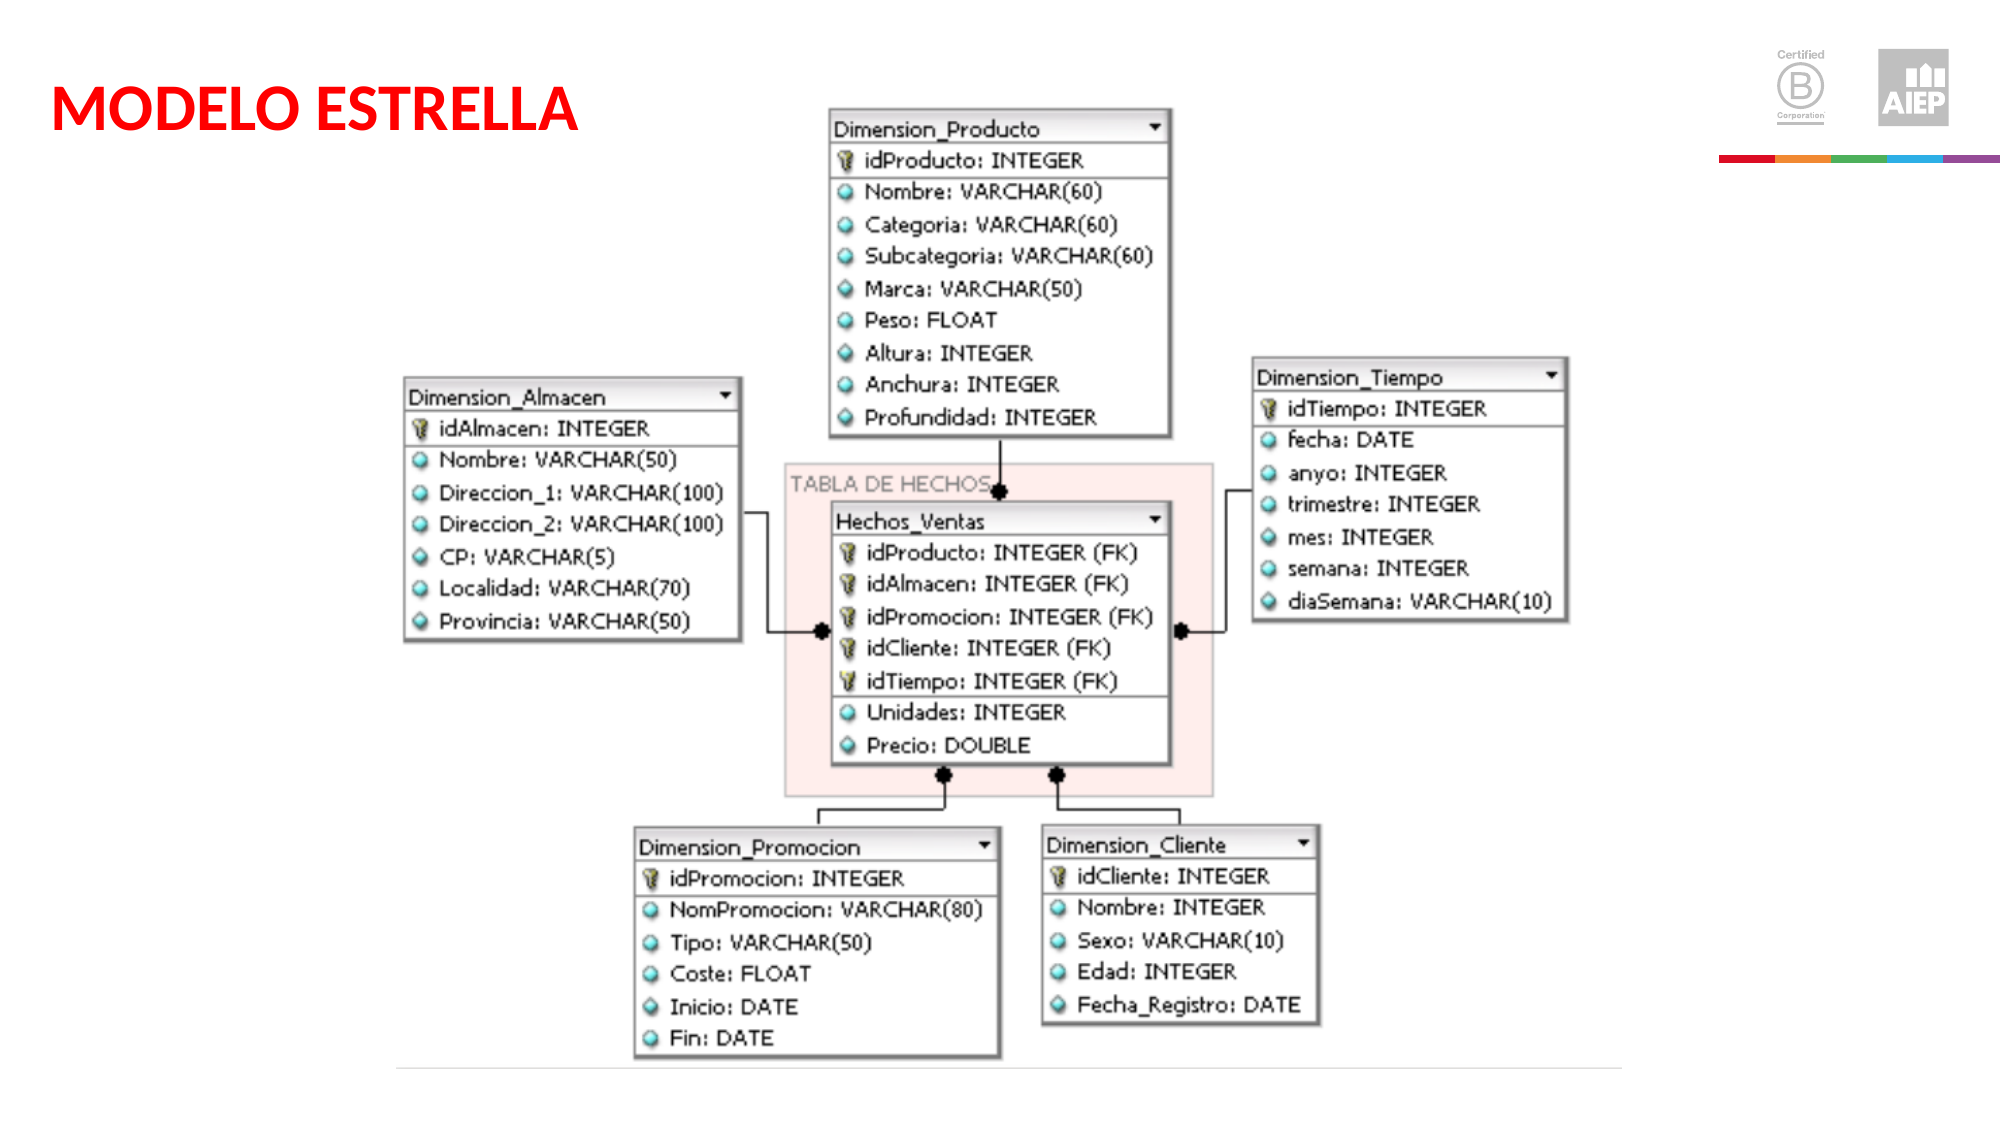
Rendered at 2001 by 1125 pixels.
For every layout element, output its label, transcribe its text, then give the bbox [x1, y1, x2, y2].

text_box MODELO ESTRELLA [36, 56, 604, 152]
picture [396, 58, 1622, 1069]
